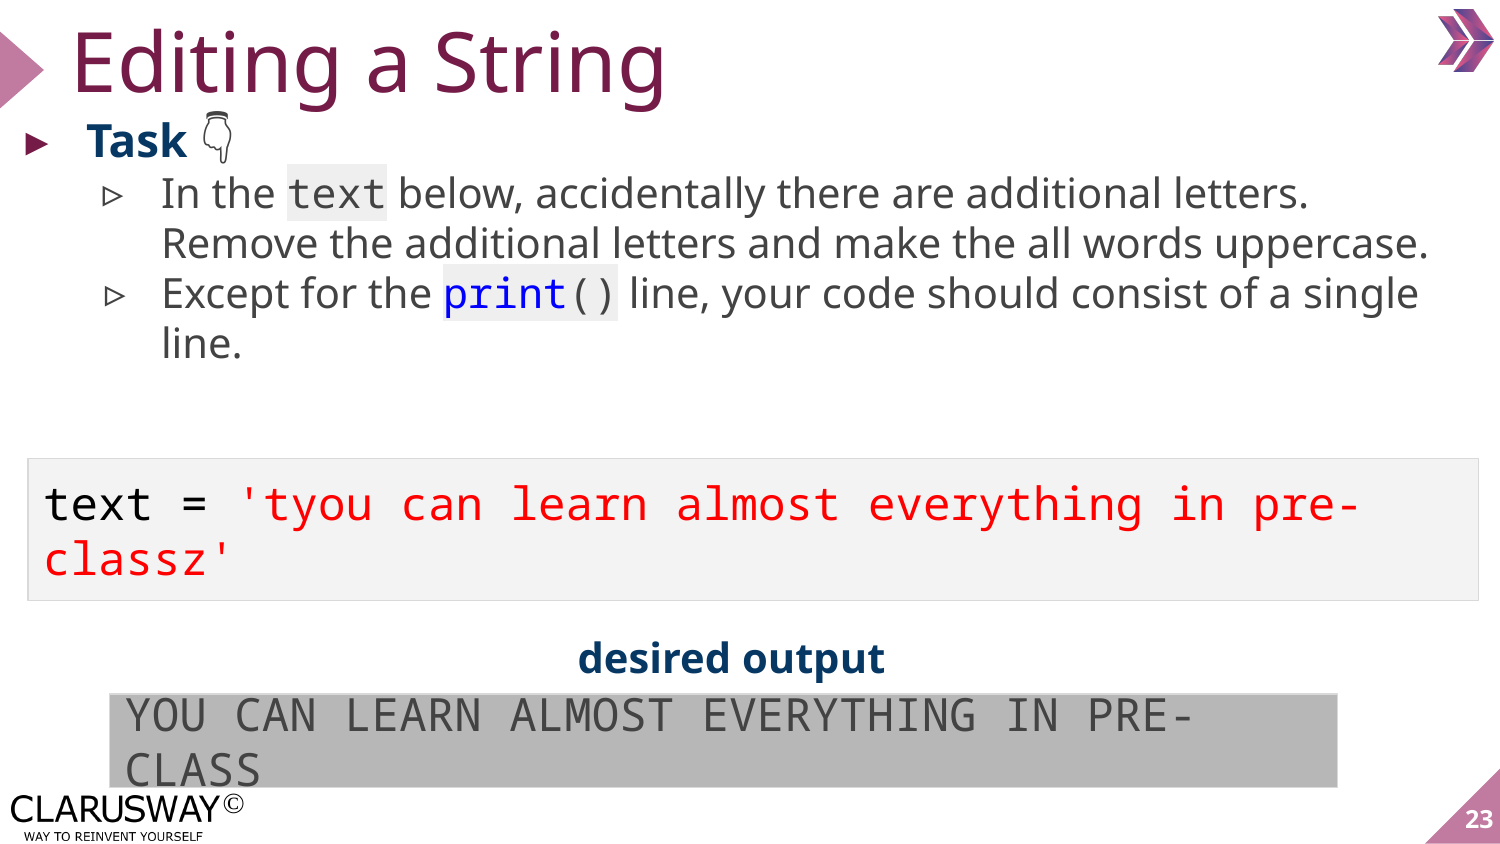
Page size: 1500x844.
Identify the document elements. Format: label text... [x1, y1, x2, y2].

picture [1438, 9, 1494, 72]
subtitle Task 👇 In the text below, accidentally there are additional letters. Remove the additional letters and make the all words uppercase. Except for the print() line, your code should consist of a single line. [11, 106, 1452, 454]
text_box desired output [485, 605, 978, 709]
picture [11, 795, 220, 841]
text_box text = 'tyou can learn almost everything in pre-classz' [28, 458, 1479, 601]
title Editing a String [70, 28, 1376, 106]
text_box YOU CAN LEARN ALMOST EVERYTHING IN PRE-CLASS [109, 693, 1338, 788]
slide_number ‹#› [1418, 760, 1494, 838]
